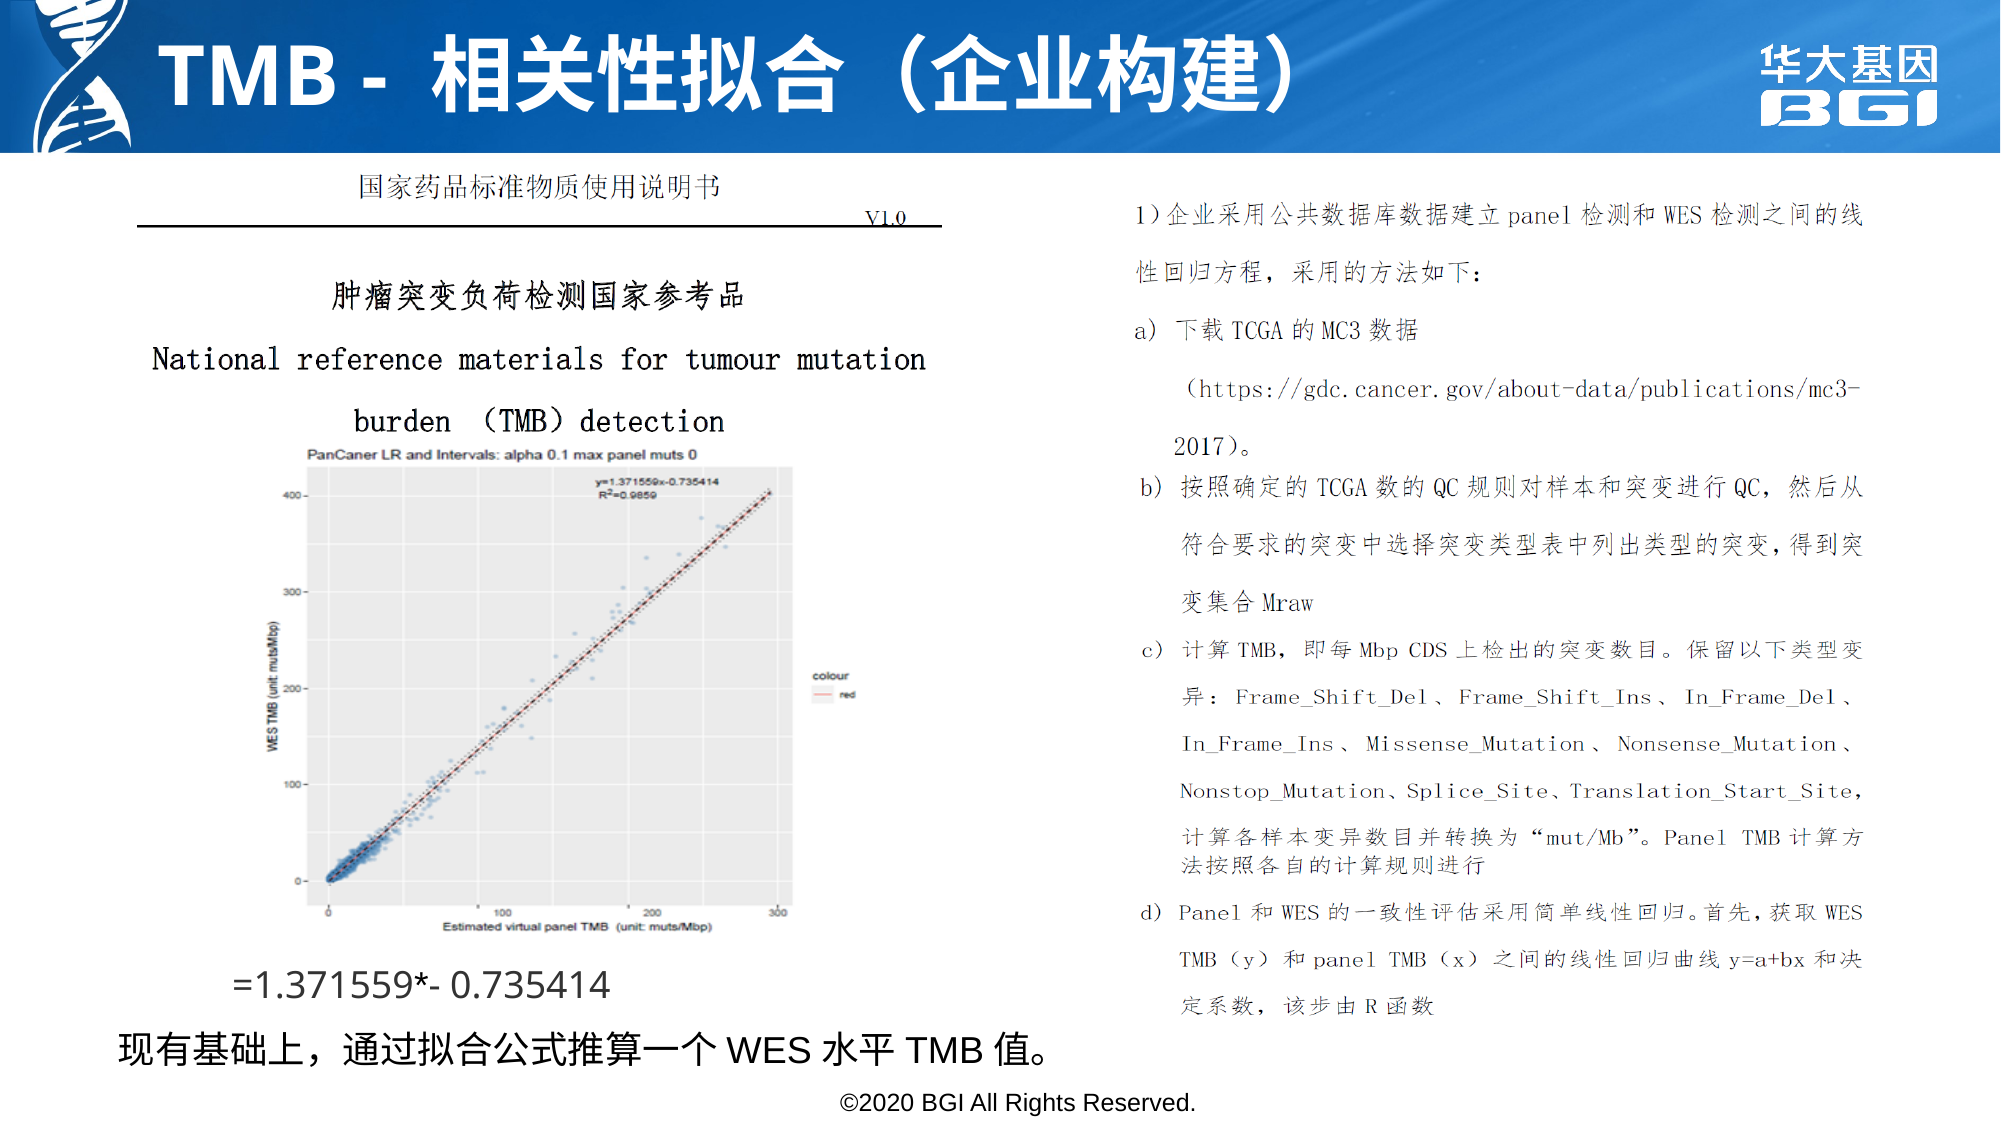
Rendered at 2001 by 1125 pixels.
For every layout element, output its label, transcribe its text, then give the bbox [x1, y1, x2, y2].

title TMB - 相关性拟合（企业构建） [142, 26, 1382, 132]
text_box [1127, 185, 1873, 1030]
picture [0, 0, 2001, 1125]
